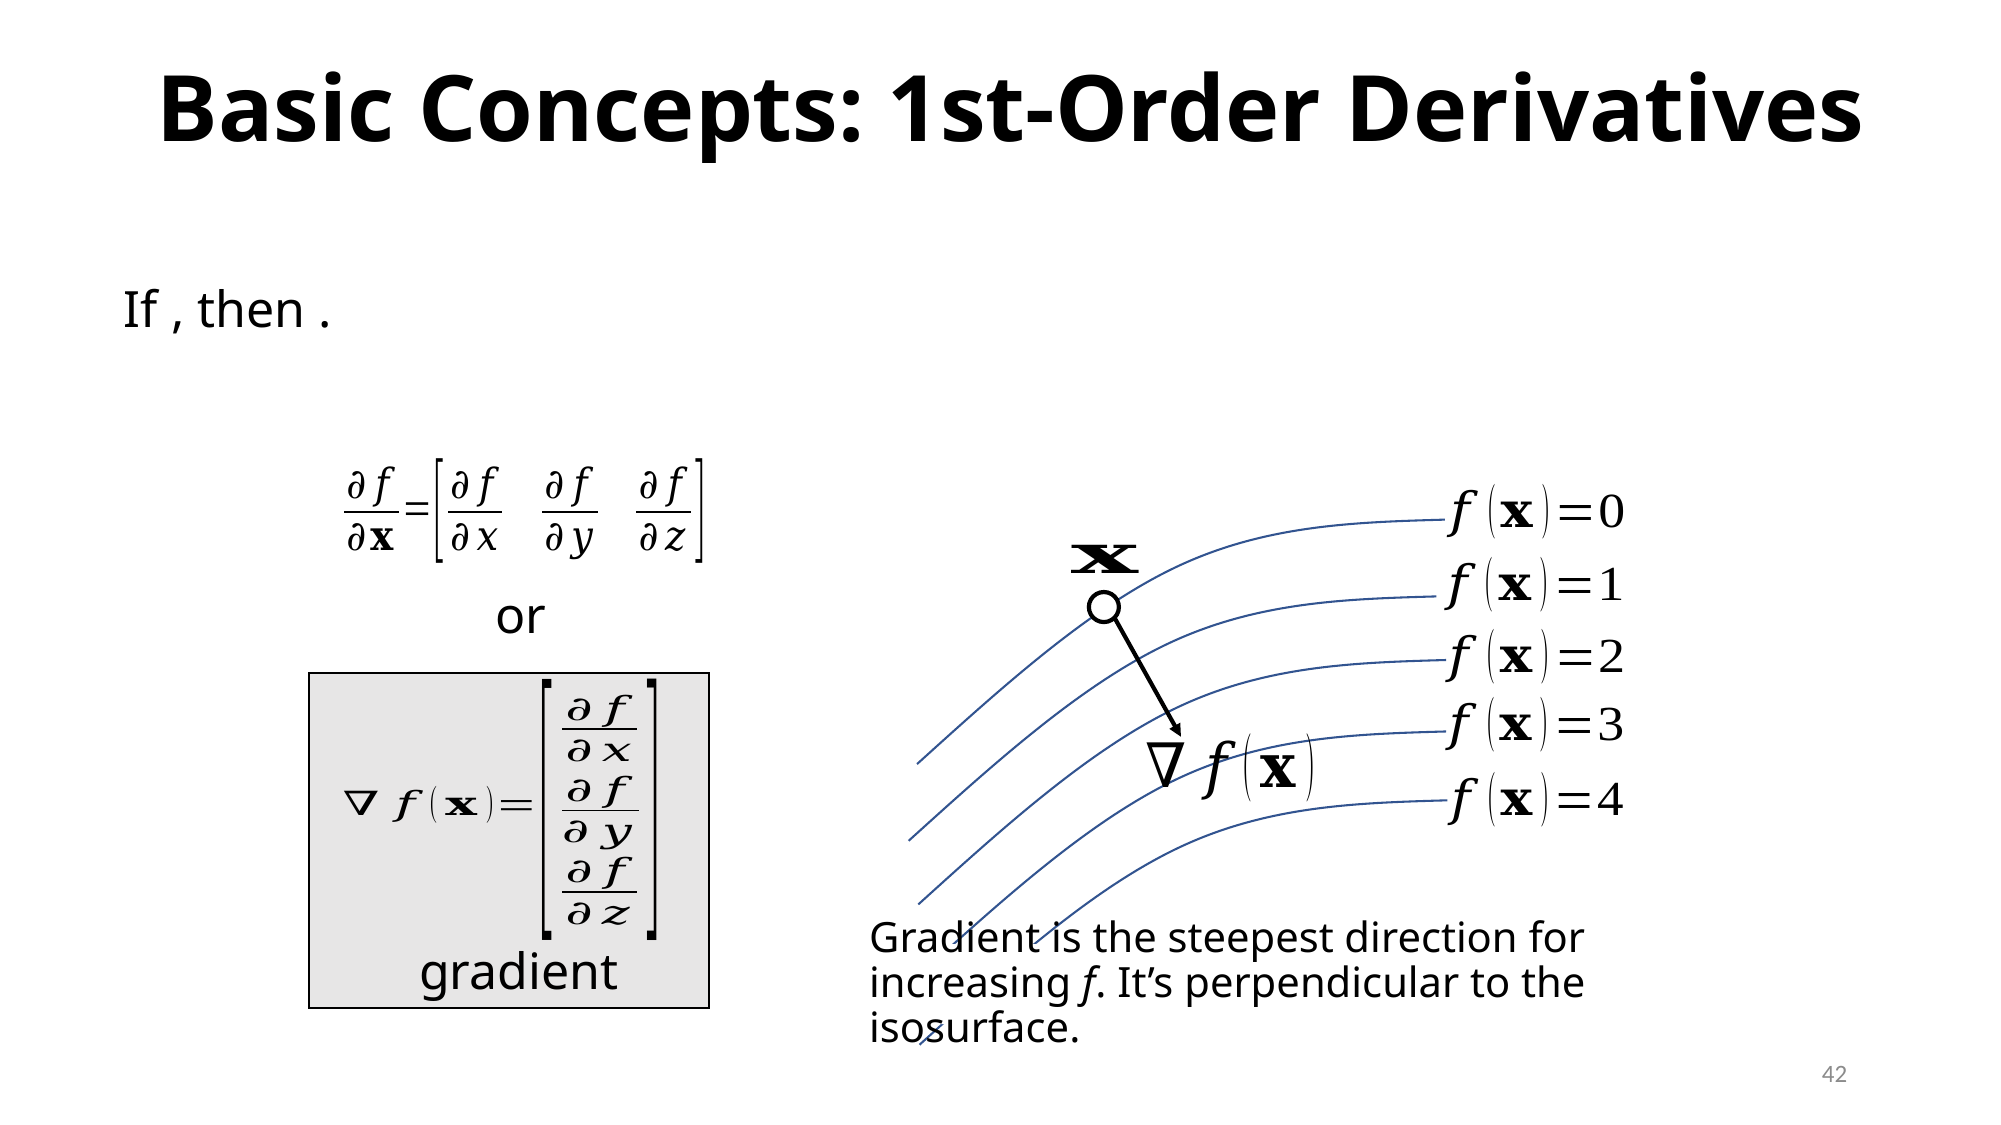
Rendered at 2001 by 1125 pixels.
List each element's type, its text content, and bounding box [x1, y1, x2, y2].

text_box [952, 730, 1447, 944]
title Basic Concepts: 1st-Order Derivatives [141, 3, 2000, 221]
text_box [1087, 590, 1120, 624]
text_box [1181, 595, 1437, 715]
text_box [1118, 518, 1445, 642]
text_box gradient [404, 933, 707, 1014]
text_box or [480, 577, 568, 658]
text_box Gradient is the steepest direction for increasing f. It’s perpendicular to the isosurface. [854, 944, 1691, 1025]
text_box [308, 672, 710, 1009]
text_box [917, 658, 1447, 906]
text_box [916, 617, 1114, 765]
text_box [918, 1025, 963, 1046]
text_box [1114, 617, 1181, 737]
text_box [1032, 799, 1448, 944]
text_box [907, 674, 1133, 842]
slide_number 42 [1412, 1042, 1863, 1103]
